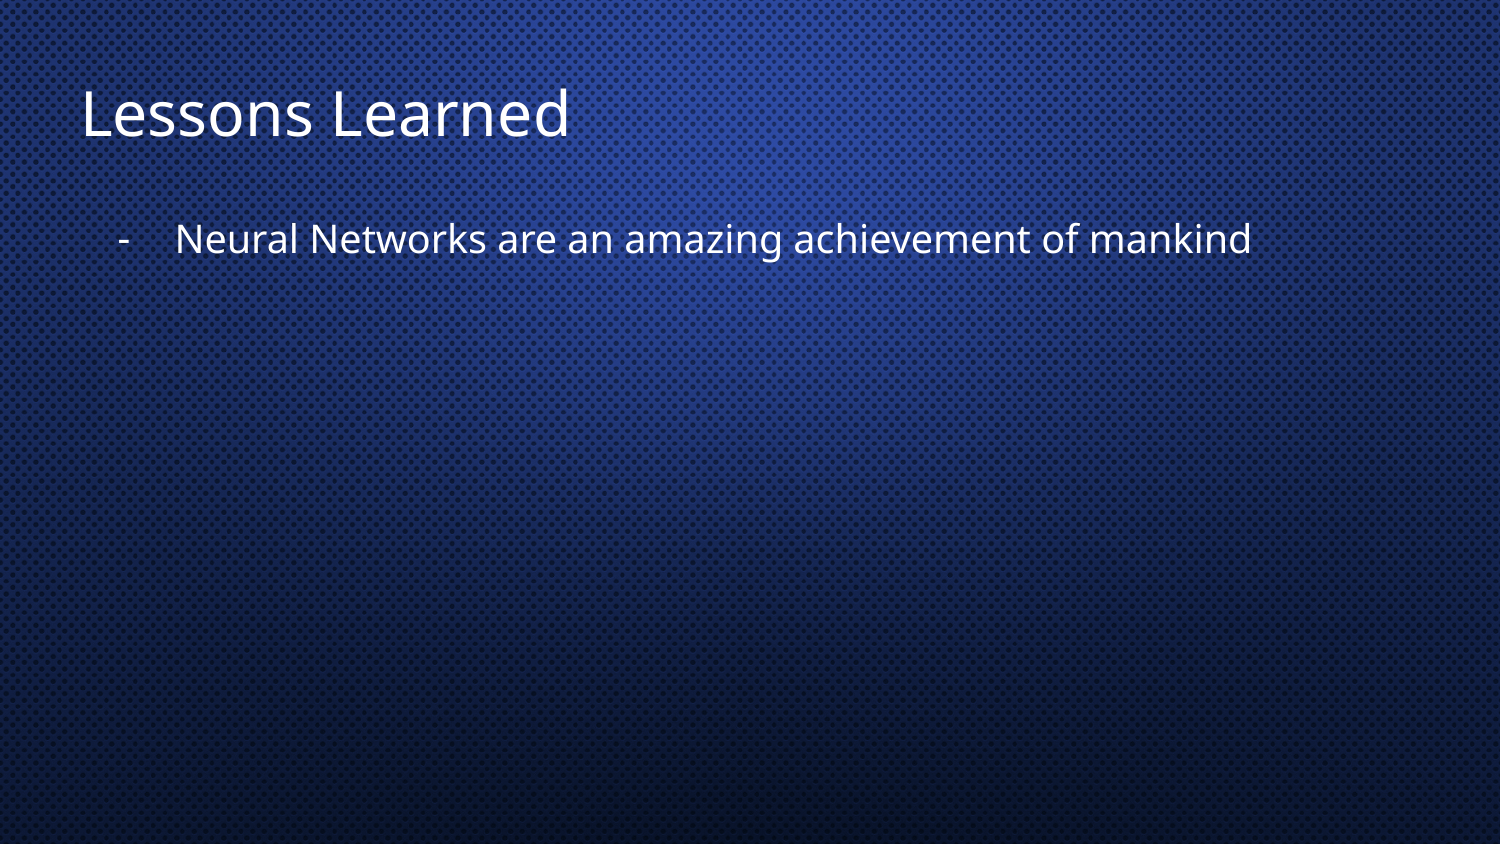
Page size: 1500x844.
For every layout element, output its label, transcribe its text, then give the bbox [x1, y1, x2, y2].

text_box Lessons Learned [68, 73, 1288, 150]
picture [0, 0, 1500, 844]
text_box Neural Networks are an amazing achievement of mankind [88, 208, 1410, 267]
